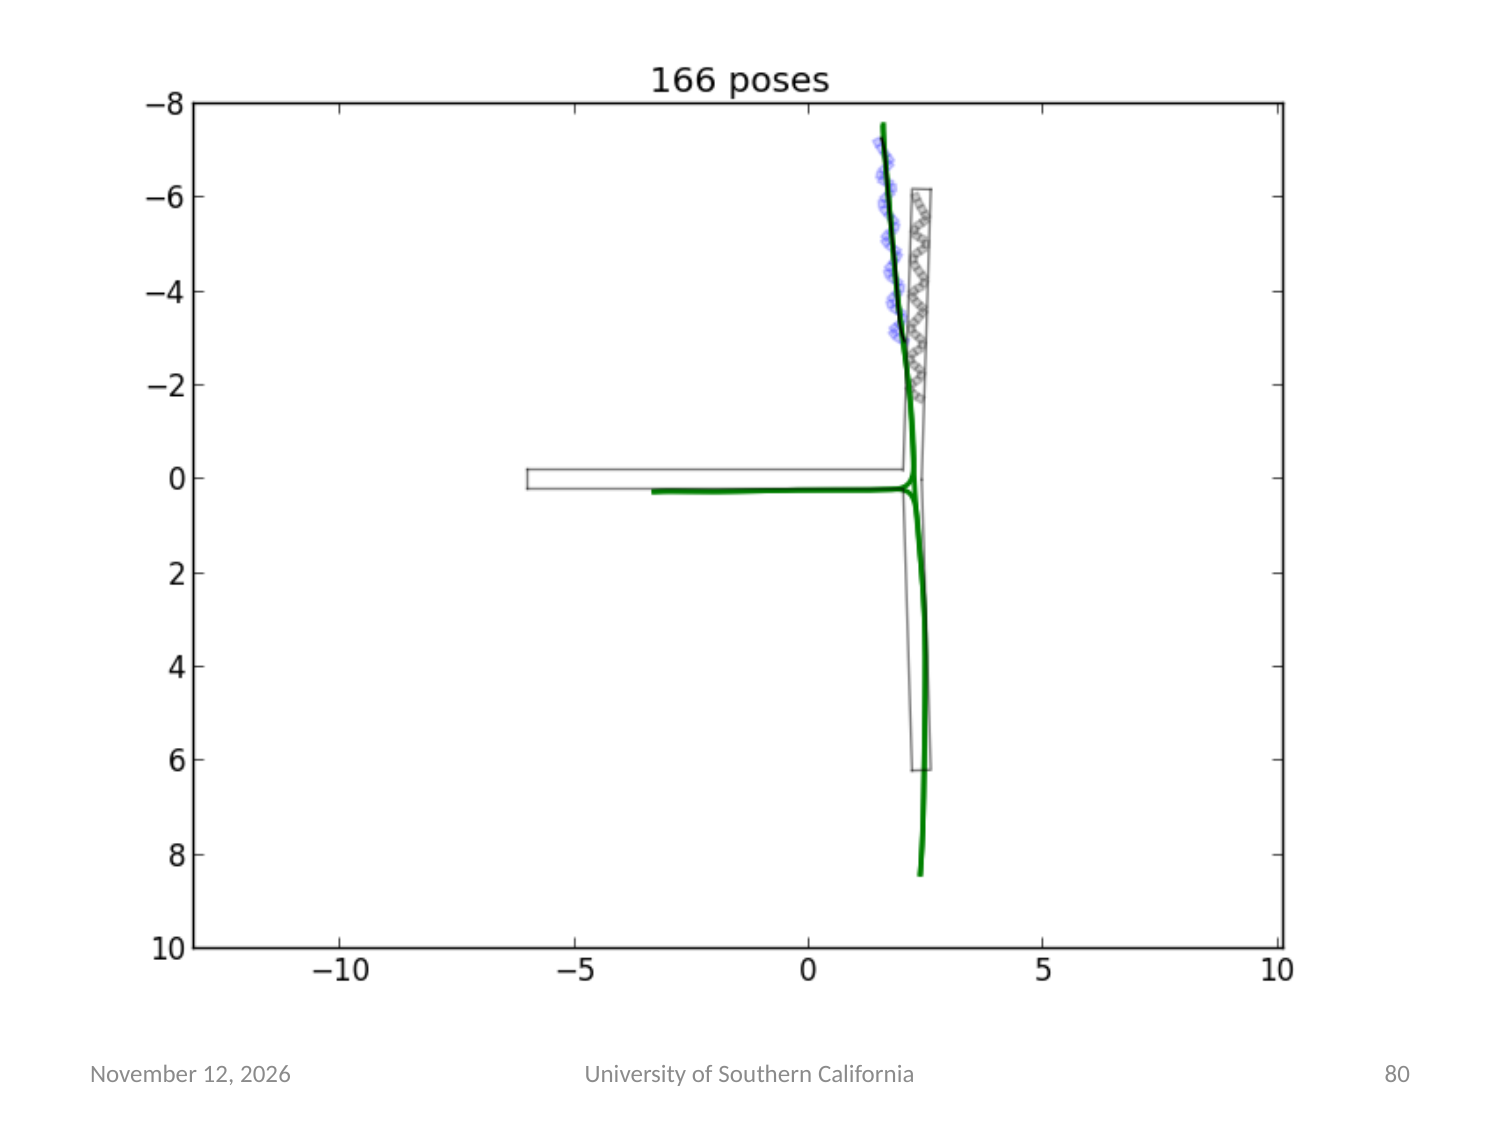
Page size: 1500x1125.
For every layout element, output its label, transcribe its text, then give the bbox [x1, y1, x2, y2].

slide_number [75, 1063, 425, 1103]
picture [18, 0, 1426, 1055]
footer University of Southern California [512, 1063, 988, 1103]
slide_number 80 [1074, 1062, 1425, 1103]
